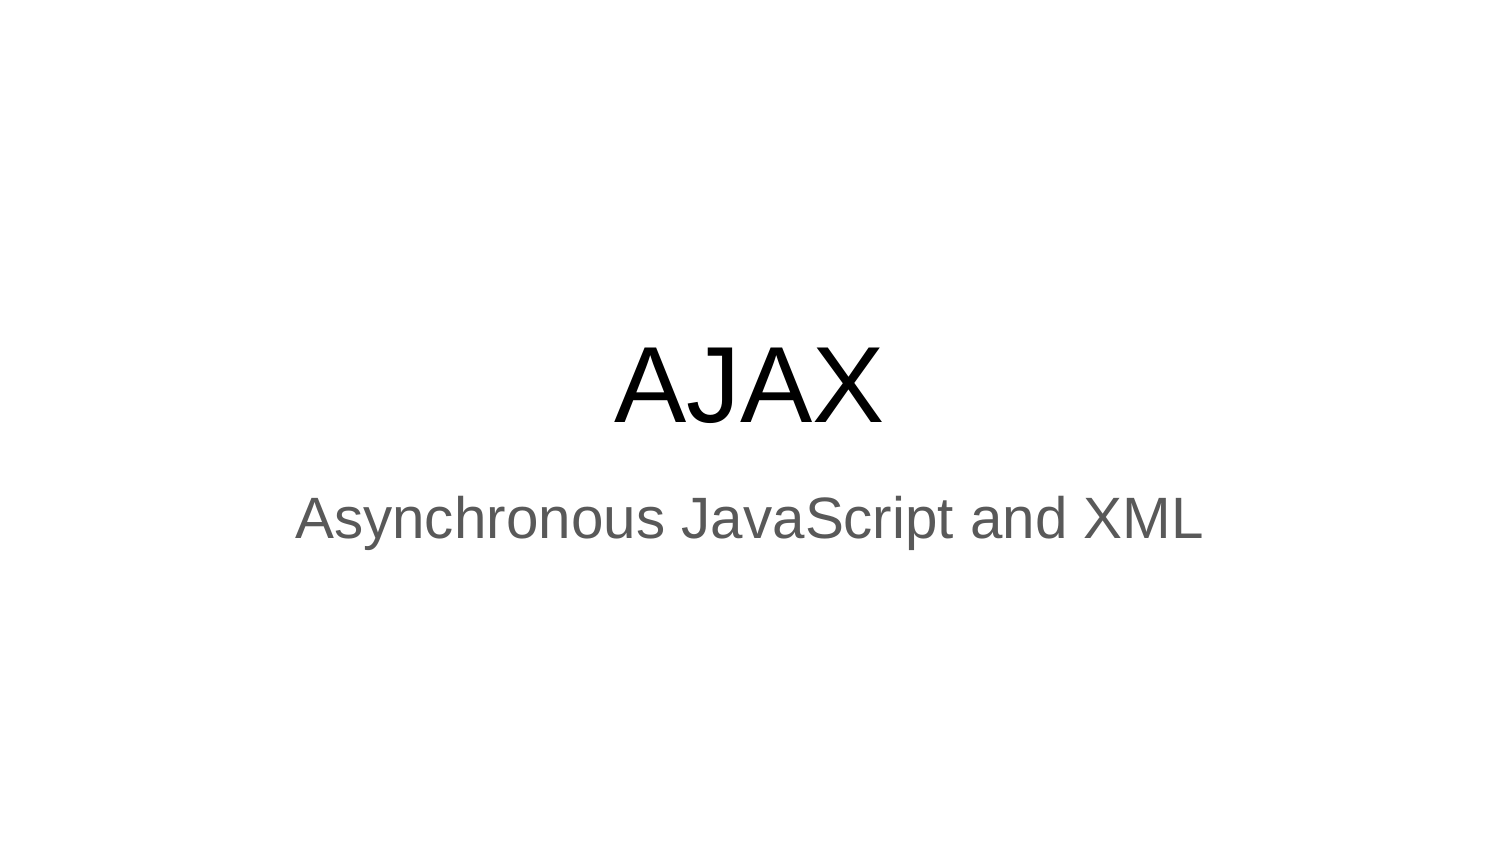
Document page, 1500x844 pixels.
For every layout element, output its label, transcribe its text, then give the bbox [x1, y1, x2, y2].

subtitle Asynchronous JavaScript and XML [51, 464, 1449, 595]
title AJAX [51, 122, 1449, 459]
